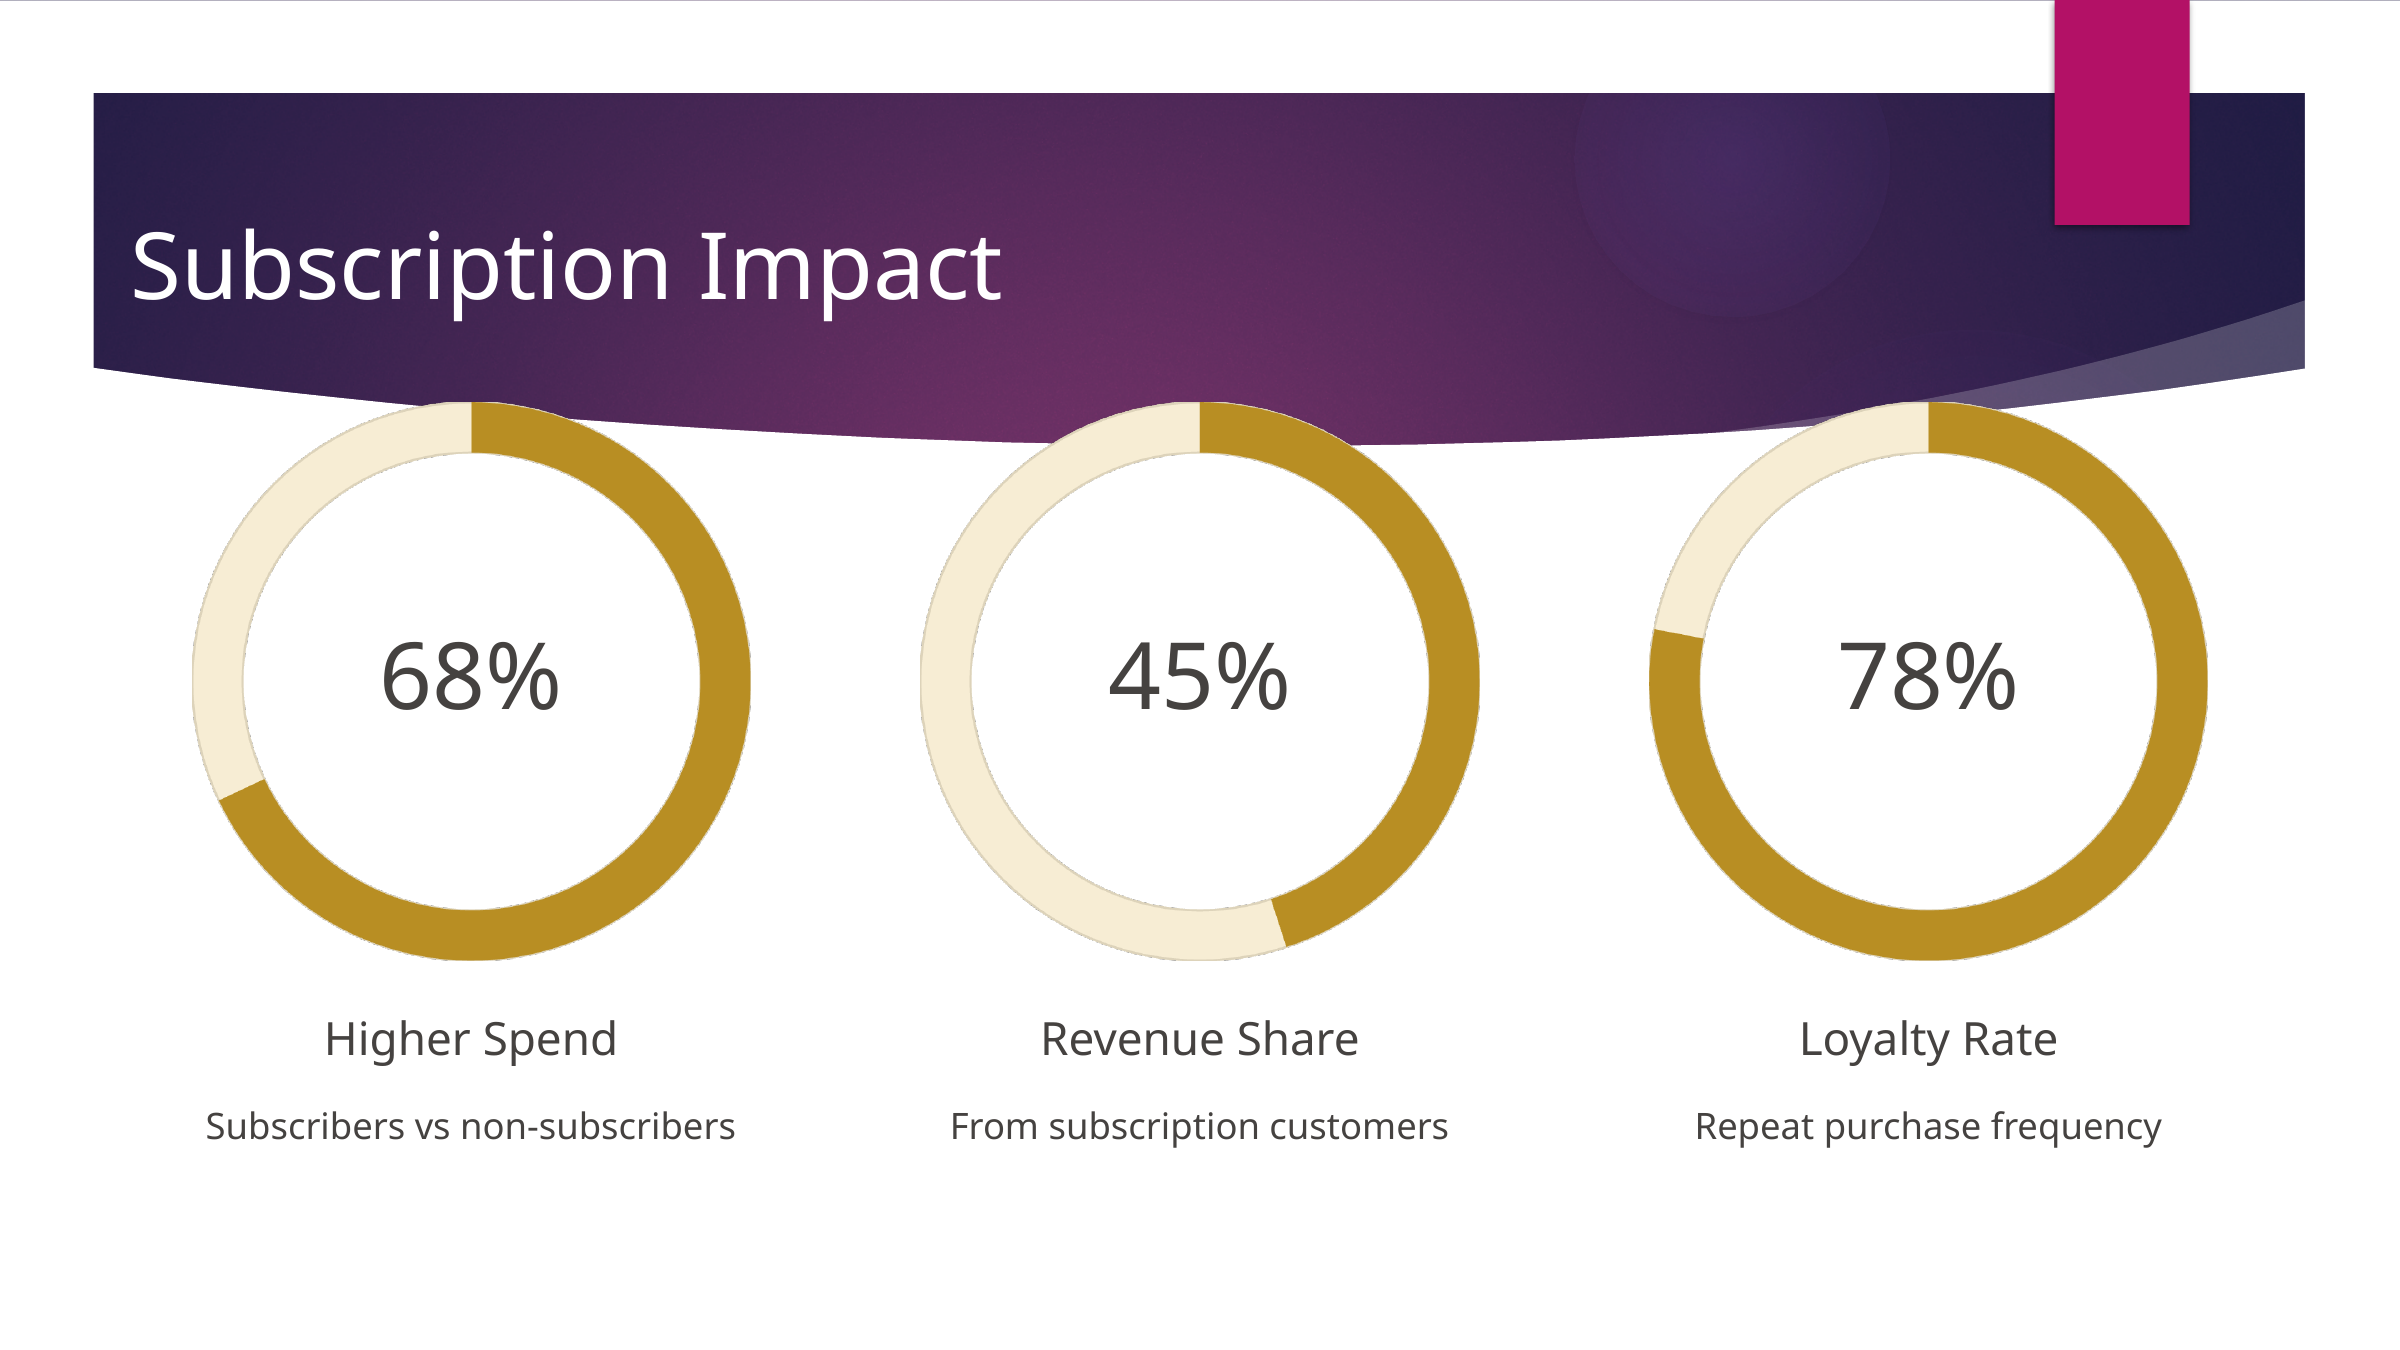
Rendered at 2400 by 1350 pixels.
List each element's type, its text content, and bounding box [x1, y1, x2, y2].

picture [1649, 402, 2208, 962]
text_box Subscription Impact [130, 202, 1102, 319]
text_box Higher Spend [238, 1007, 704, 1066]
picture [920, 402, 1480, 962]
text_box Revenue Share [967, 1007, 1433, 1066]
picture [191, 402, 751, 962]
text_box Repeat purchase frequency [1587, 1087, 2270, 1148]
text_box From subscription customers [858, 1087, 1541, 1148]
text_box Loyalty Rate [1696, 1007, 2162, 1066]
text_box Subscribers vs non-subscribers [130, 1087, 813, 1148]
